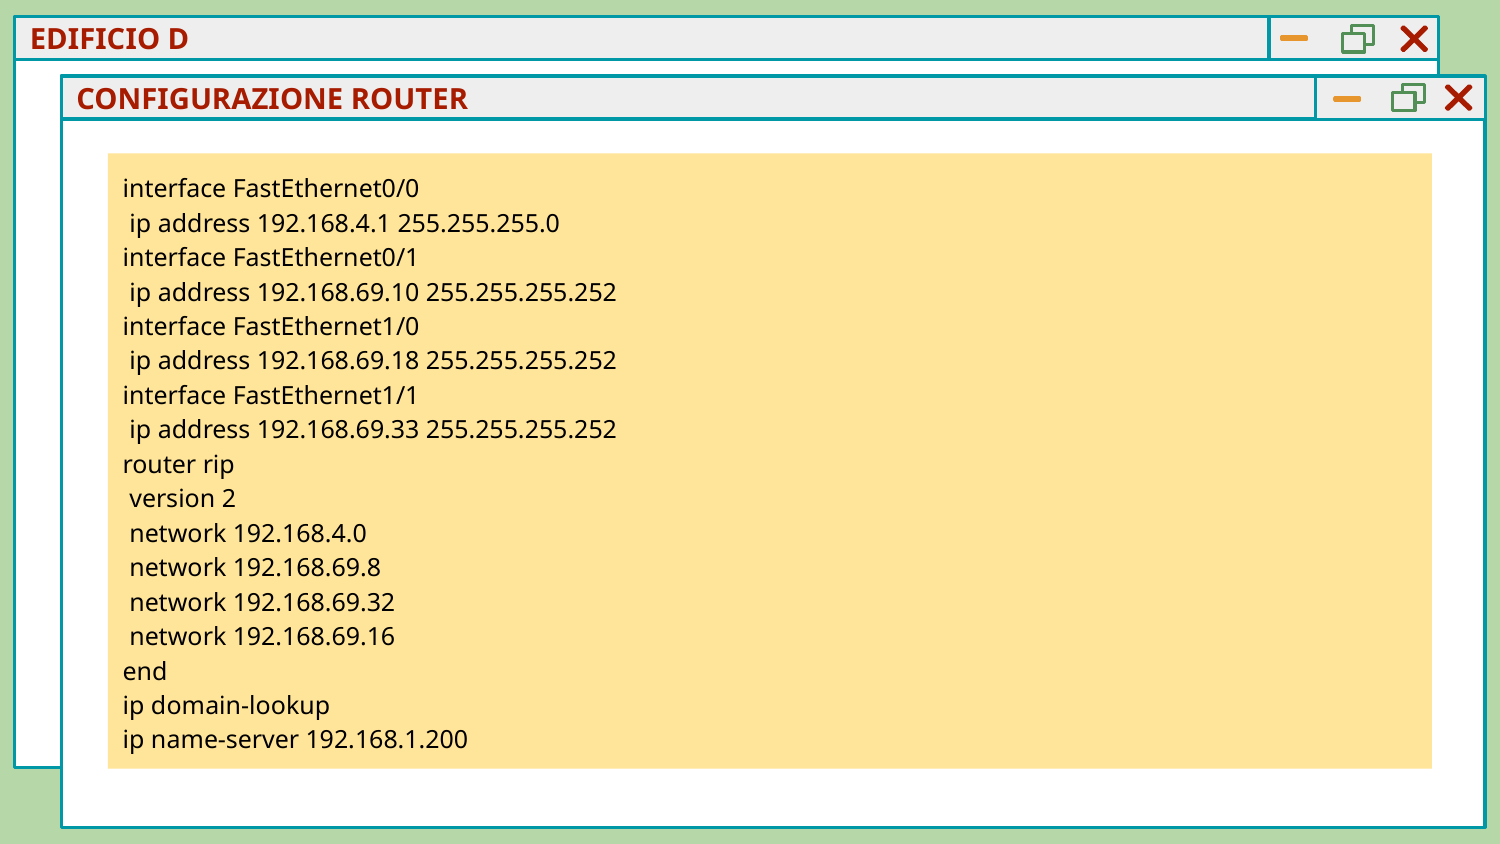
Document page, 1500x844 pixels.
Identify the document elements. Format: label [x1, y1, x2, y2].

text_box [14, 16, 1486, 828]
